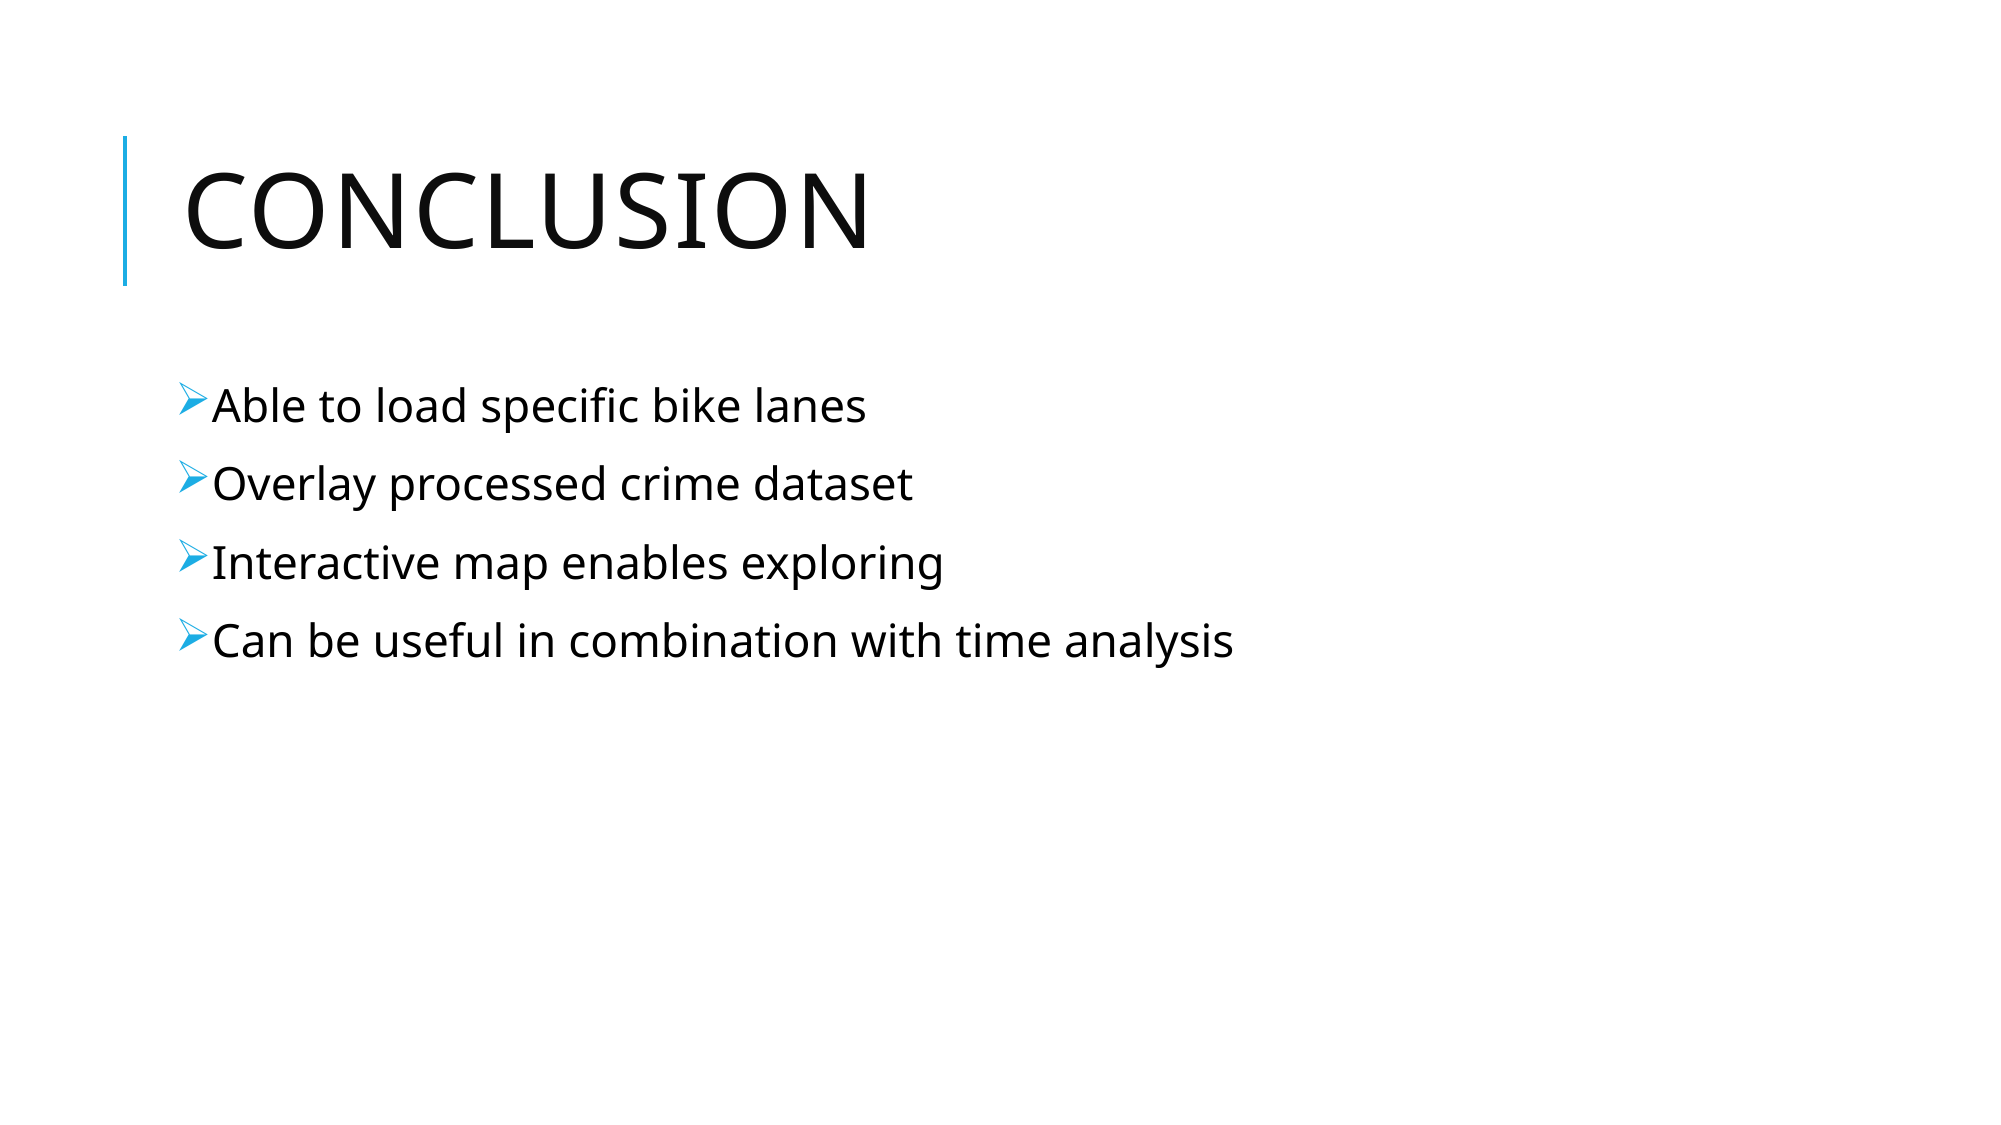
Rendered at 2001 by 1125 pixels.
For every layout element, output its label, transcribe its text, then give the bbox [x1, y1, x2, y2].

list Able to load specific bike lanes Overlay processed crime dataset Interactive map enables exploring Can be useful in combination with time analysis [168, 375, 1763, 1035]
title Conclusion [168, 96, 1763, 342]
